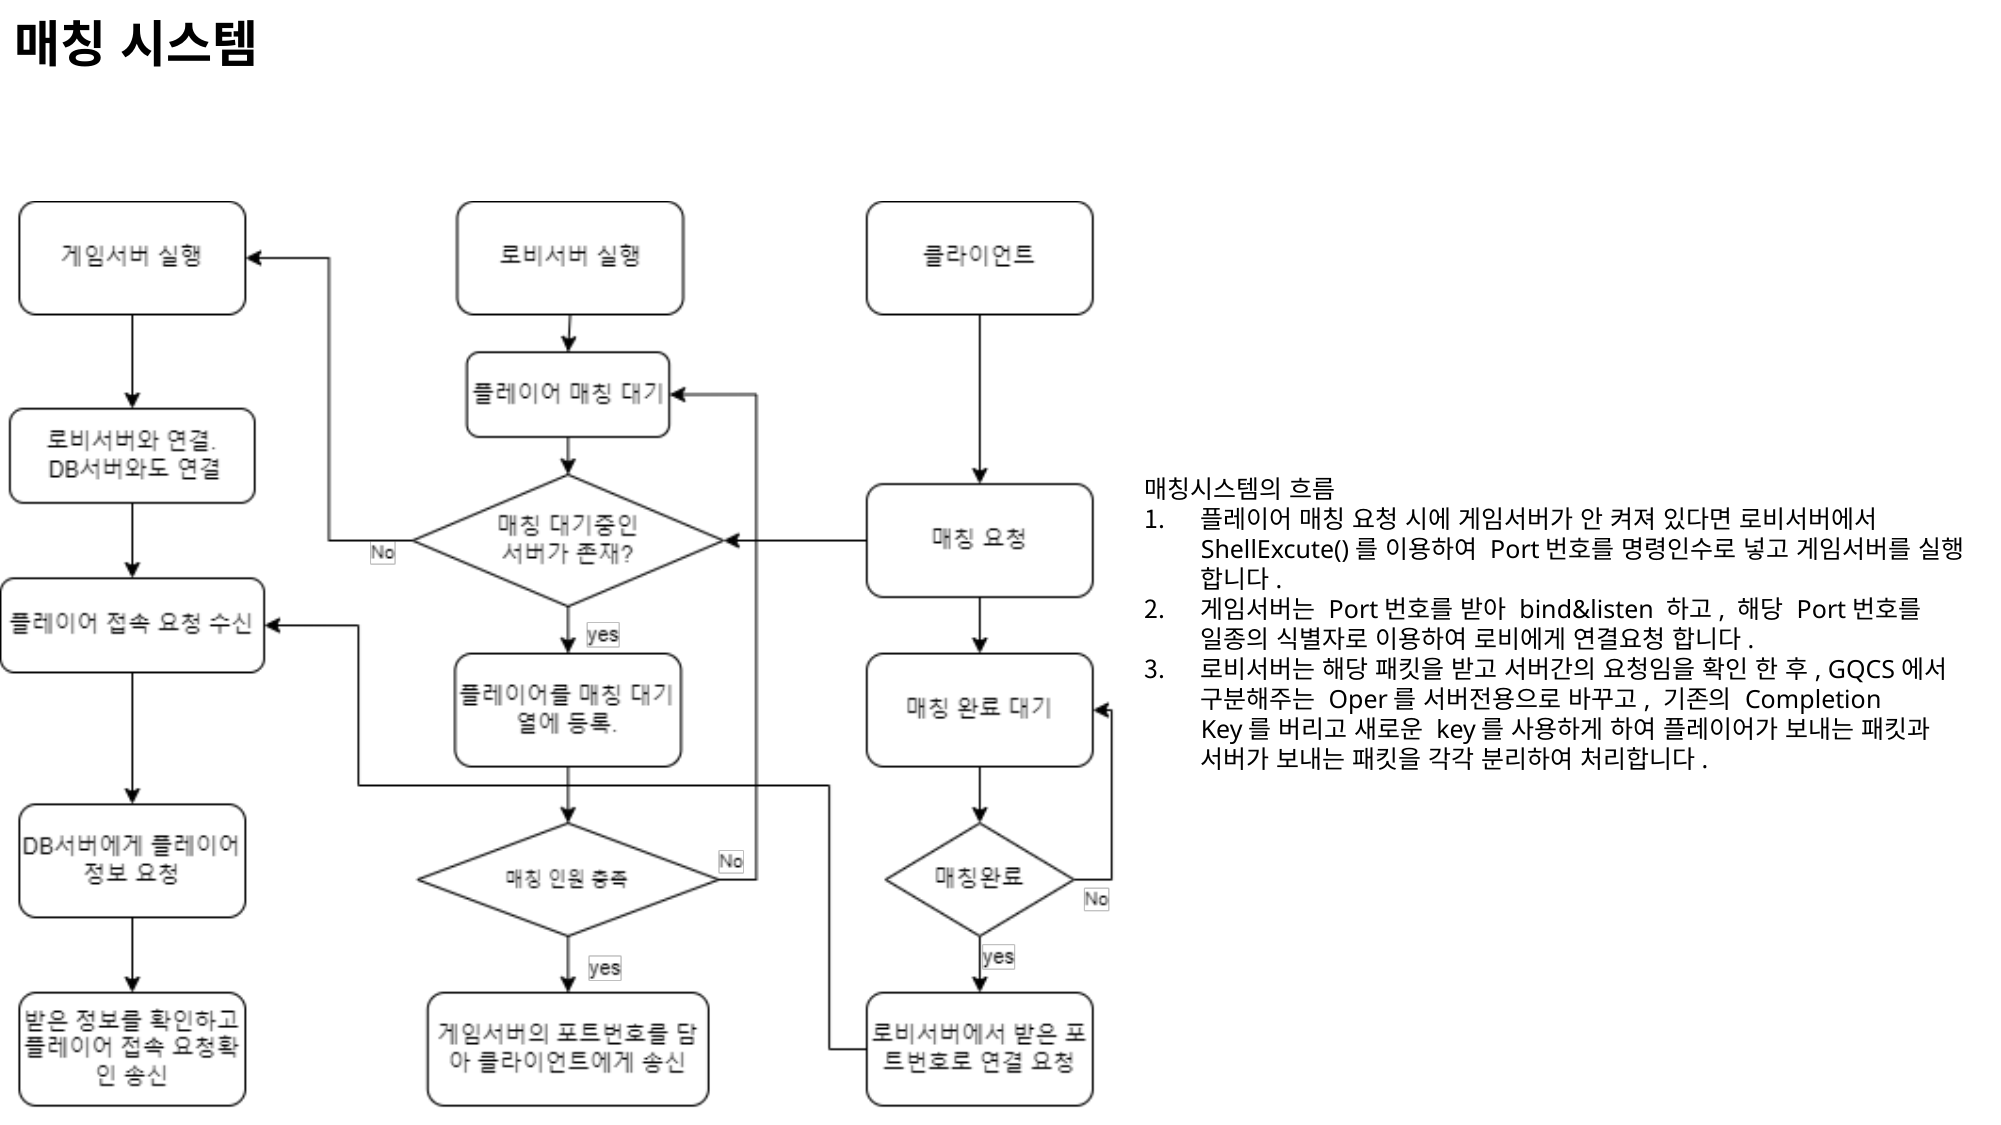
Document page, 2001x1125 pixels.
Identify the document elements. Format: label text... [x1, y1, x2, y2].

text_box 매칭시스템의 흐름 플레이어 매칭 요청 시에 게임서버가 안 켜져 있다면 로비서버에서 ShellExcute()를 이용하여 Port번호를 명령인수로 넣고 게임서버를 실행 합니다. 게임서버는 Port번호를 받아 bind&listen 하고, 해당 Port번호를 일종의 식별자로 이용하여 로비에게 연결요청 합니다. 로비서버는 해당 패킷을 받고 서버간의 요청임을 확인 한 후, GQCS에서 구분해주는 Oper를 서버전용으로 바꾸고, 기존의 Completion Key를 버리고 새로운 key를 사용하게 하여 플레이어가 보내는 패킷과 서버가 보내는 패킷을 각각 분리하여 처리합니다. [1130, 466, 1989, 811]
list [0, 201, 1130, 1109]
text_box 매칭 시스템 [0, 4, 886, 80]
